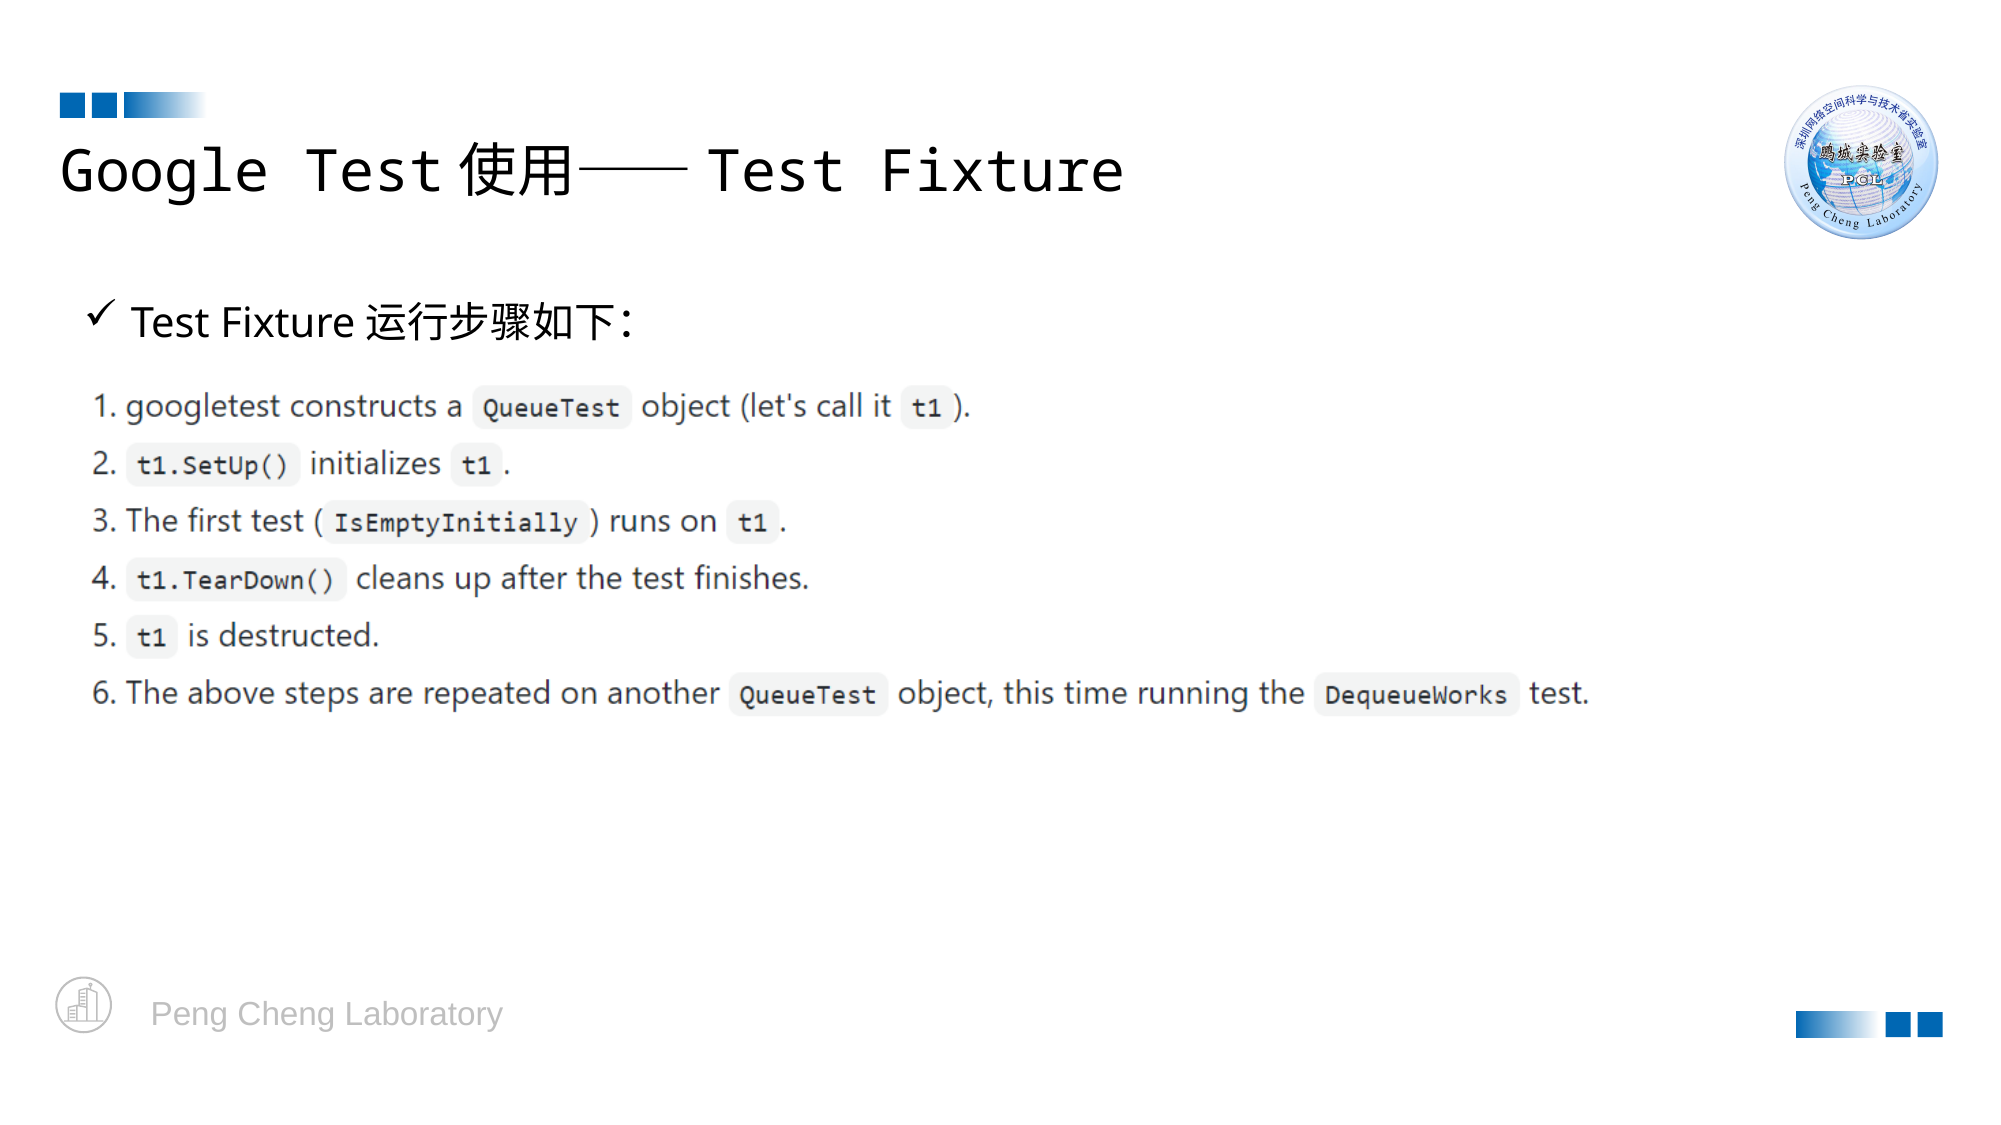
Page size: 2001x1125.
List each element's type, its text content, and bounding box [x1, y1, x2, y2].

picture [1784, 85, 1939, 240]
picture [69, 380, 1707, 745]
text_box Test Fixture运行步骤如下： [69, 263, 1580, 380]
text_box Google Test使用——Test Fixture [45, 125, 1228, 210]
